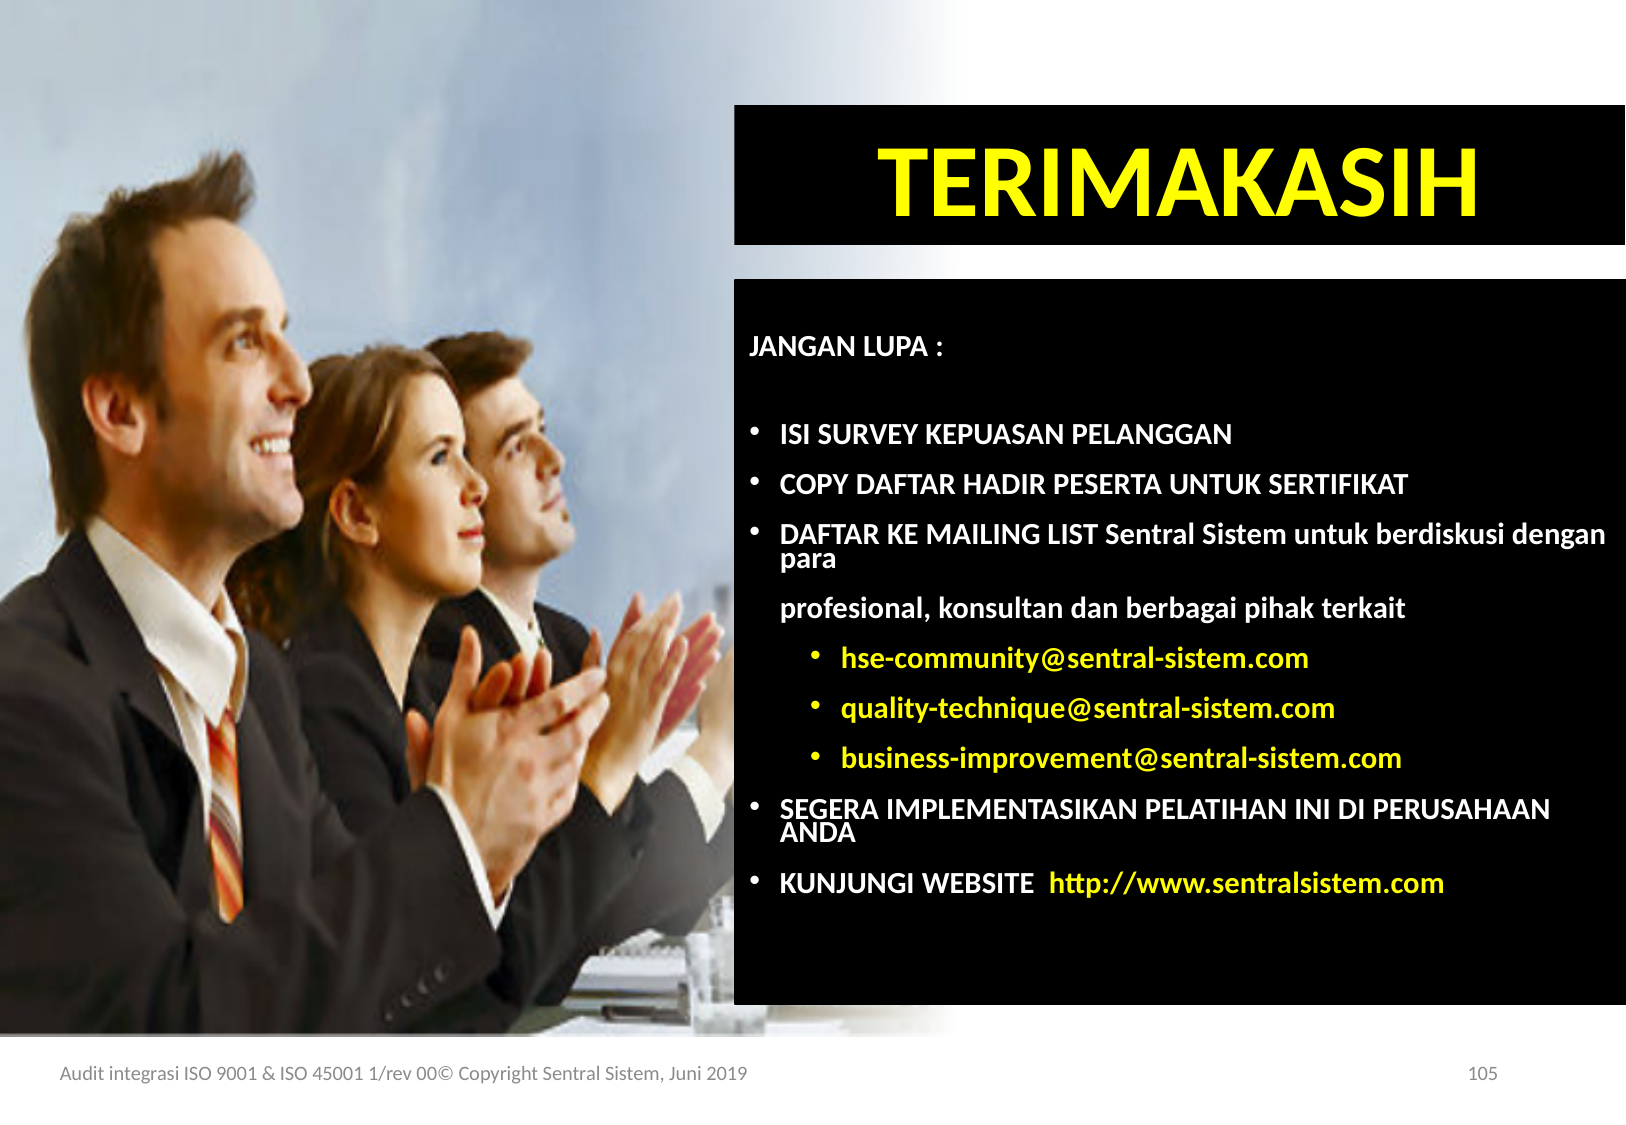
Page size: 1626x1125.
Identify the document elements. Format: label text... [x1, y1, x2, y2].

text_box TERIMAKASIH [1000, 105, 1625, 245]
list JANGAN LUPA : ISI SURVEY KEPUASAN PELANGGAN COPY DAFTAR HADIR PESERTA UNTUK SERTIFIKAT DAFTAR KE MAILING LIST Sentral Sistem untuk berdiskusi dengan para profesional, konsultan dan berbagai pihak terkait hse-community@sentral-sistem.com quality-technique@sentral-sistem.com business-improvement@sentral-sistem.com SEGERA IMPLEMENTASIKAN PELATIHAN INI DI PERUSAHAAN ANDA KUNJUNGI WEBSITE http://www.sentralsistem.com [1000, 279, 1625, 1005]
footer Audit integrasi ISO 9001 & ISO 45001 1/rev 00© Copyright Sentral Sistem, Juni 2019 [44, 1042, 1087, 1103]
slide_number 105 [1147, 1042, 1514, 1103]
picture [0, 0, 1000, 1038]
